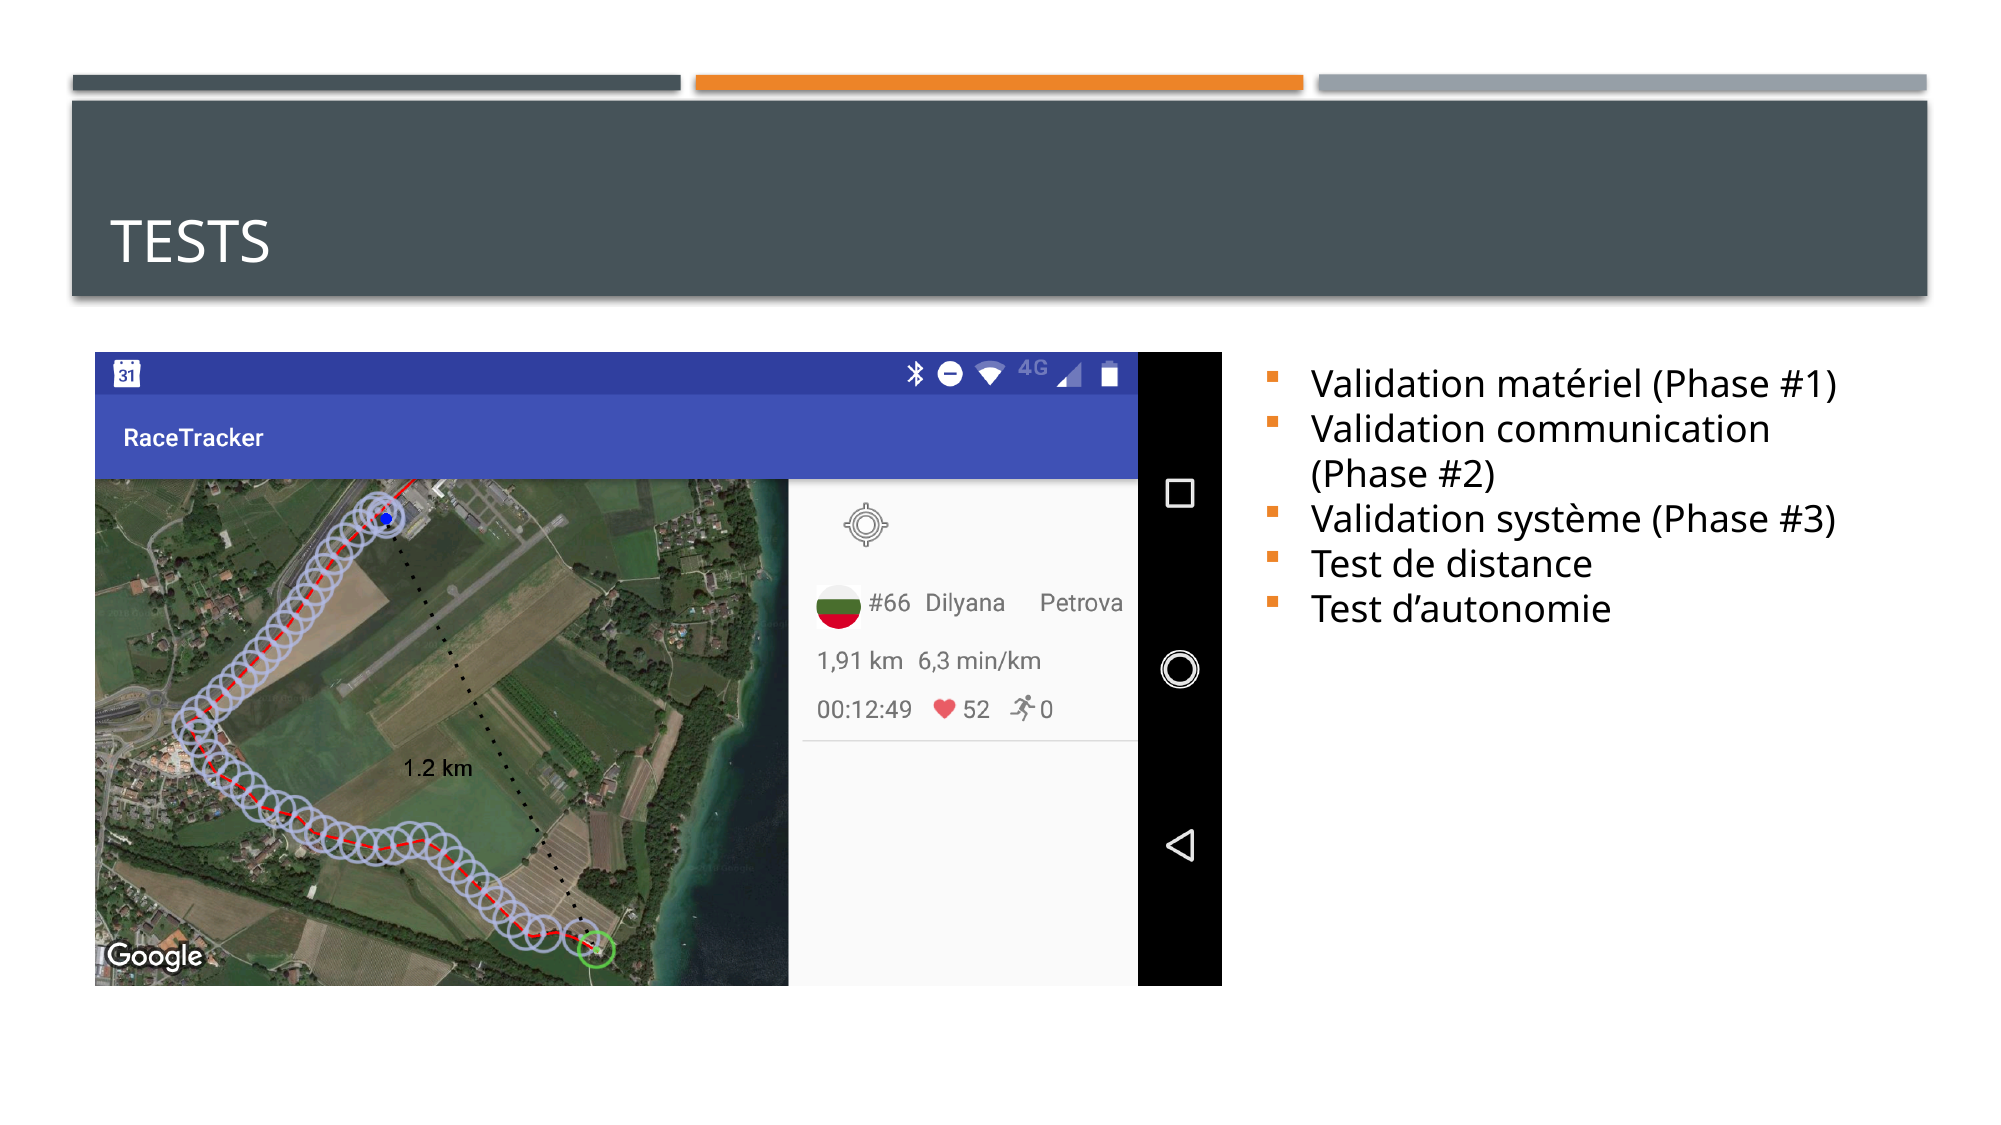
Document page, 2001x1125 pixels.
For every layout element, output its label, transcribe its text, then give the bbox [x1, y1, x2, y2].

title Tests [95, 115, 1905, 282]
text_box Validation matériel (Phase #1) Validation communication (Phase #2) Validation système (Phase #3) Test de distance Test d’autonomie [1249, 352, 1905, 637]
picture [94, 351, 1223, 987]
